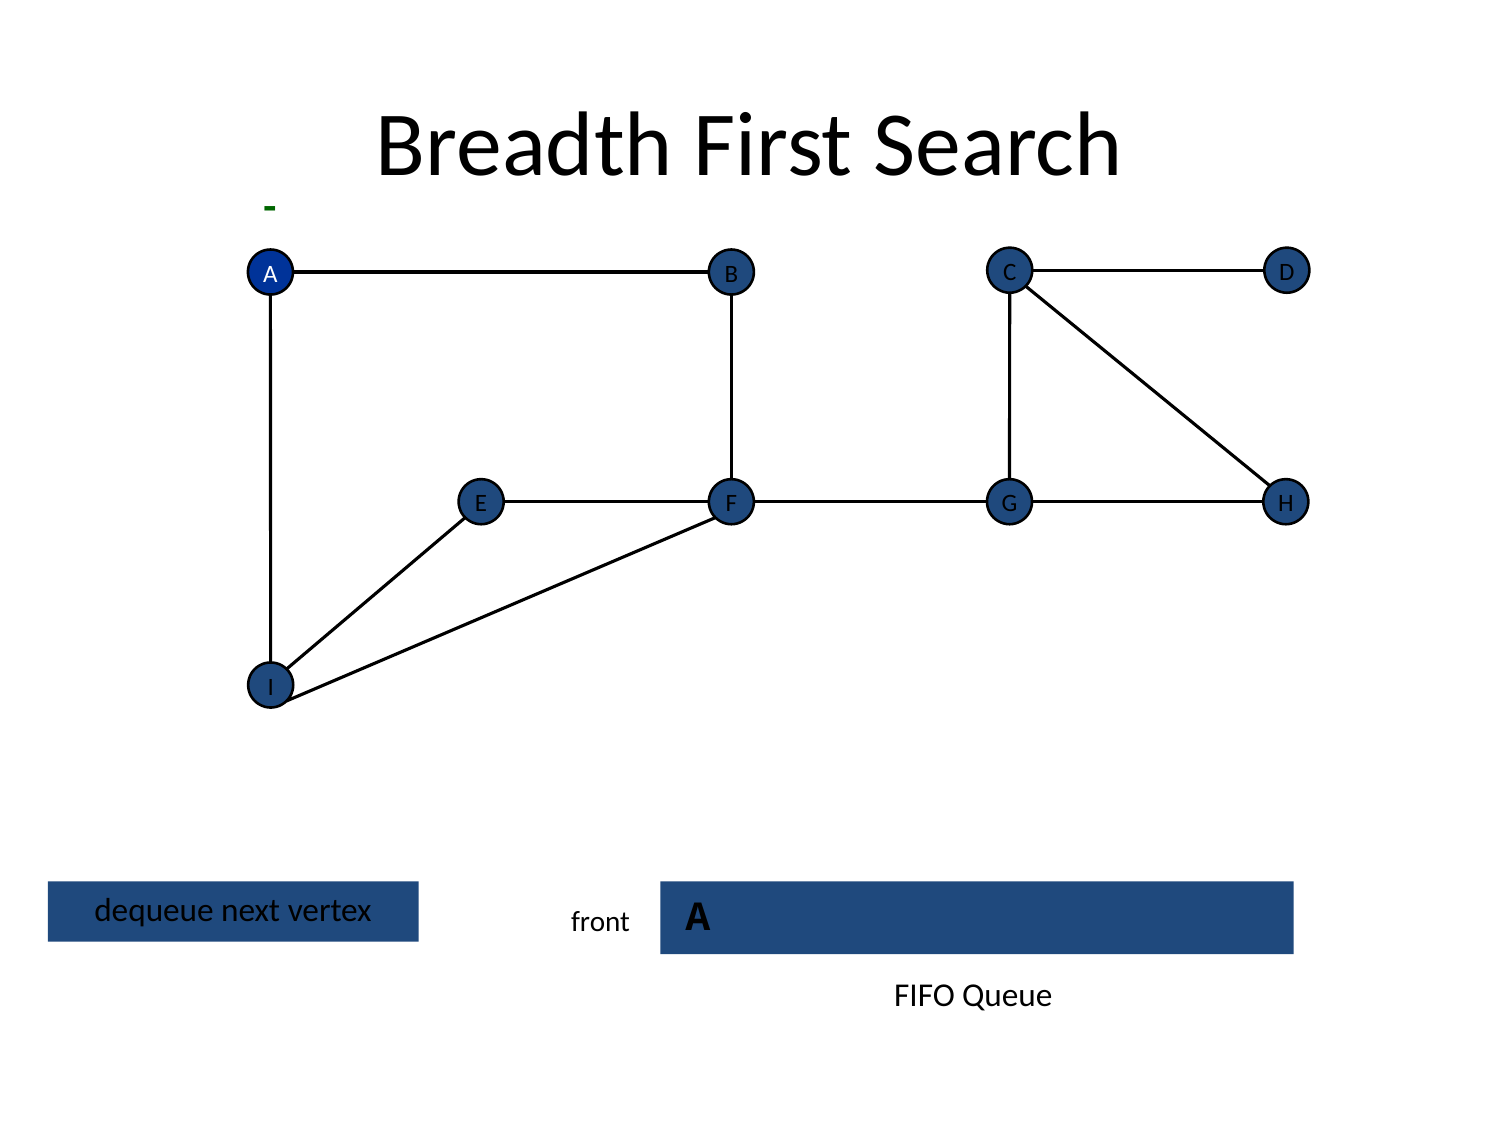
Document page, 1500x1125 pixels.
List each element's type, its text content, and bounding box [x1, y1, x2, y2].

text_box I [248, 662, 282, 708]
text_box A [660, 881, 1294, 955]
text_box A [247, 249, 293, 295]
text_box - [243, 173, 300, 234]
text_box dequeue next vertex [47, 881, 419, 942]
text_box front [539, 894, 662, 945]
text_box H [1263, 479, 1309, 525]
text_box F [708, 479, 754, 525]
text_box G [987, 479, 1032, 525]
text_box D [1264, 247, 1310, 293]
title Breadth First Search [75, 45, 1425, 233]
text_box FIFO Queue [660, 965, 1287, 1021]
text_box B [708, 249, 754, 295]
text_box C [987, 247, 1033, 293]
text_box E [458, 479, 504, 517]
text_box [286, 518, 716, 703]
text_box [1025, 287, 1270, 485]
